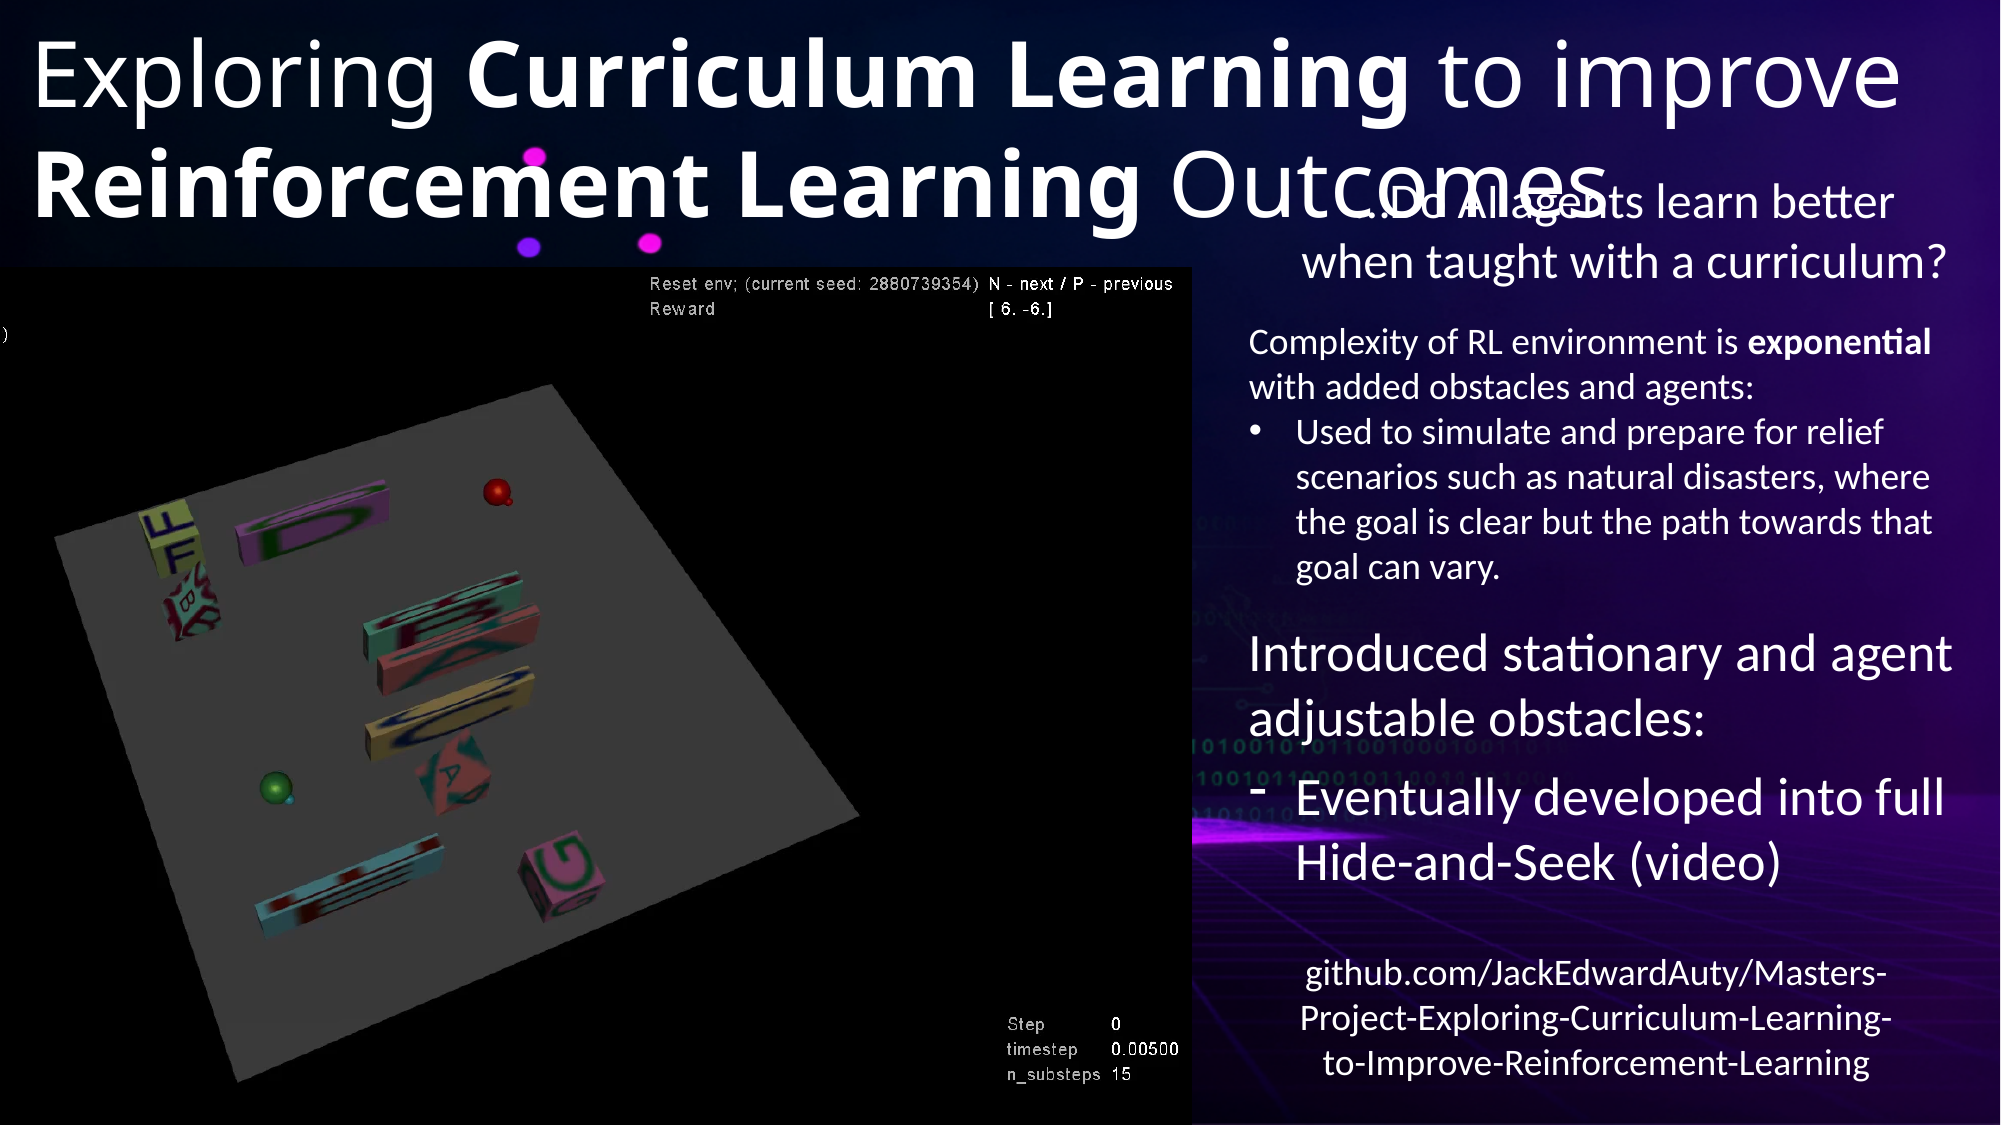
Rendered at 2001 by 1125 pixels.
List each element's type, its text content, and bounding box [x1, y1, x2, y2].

text_box Introduced stationary and agent adjustable obstacles: Eventually developed into full Hide-and-Seek (video) [1233, 609, 1971, 899]
text_box Exploring Curriculum Learning to improve Reinforcement Learning Outcomes [15, 8, 2000, 244]
text_box github.com/JackEdwardAuty/Masters-Project-Exploring-Curriculum-Learning-to-Improve-Reinforcement-Learning [1279, 940, 1913, 1091]
picture [0, 0, 2001, 1125]
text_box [0, 266, 1193, 1125]
text_box …Do AI agents learn better when taught with a curriculum? [1280, 160, 1971, 296]
text_box Complexity of RL environment is exponential with added obstacles and agents: Used to simulate and prepare for relief scenarios such as natural disasters, where the goal is clear but the path towards that goal can vary. [1233, 309, 1949, 595]
